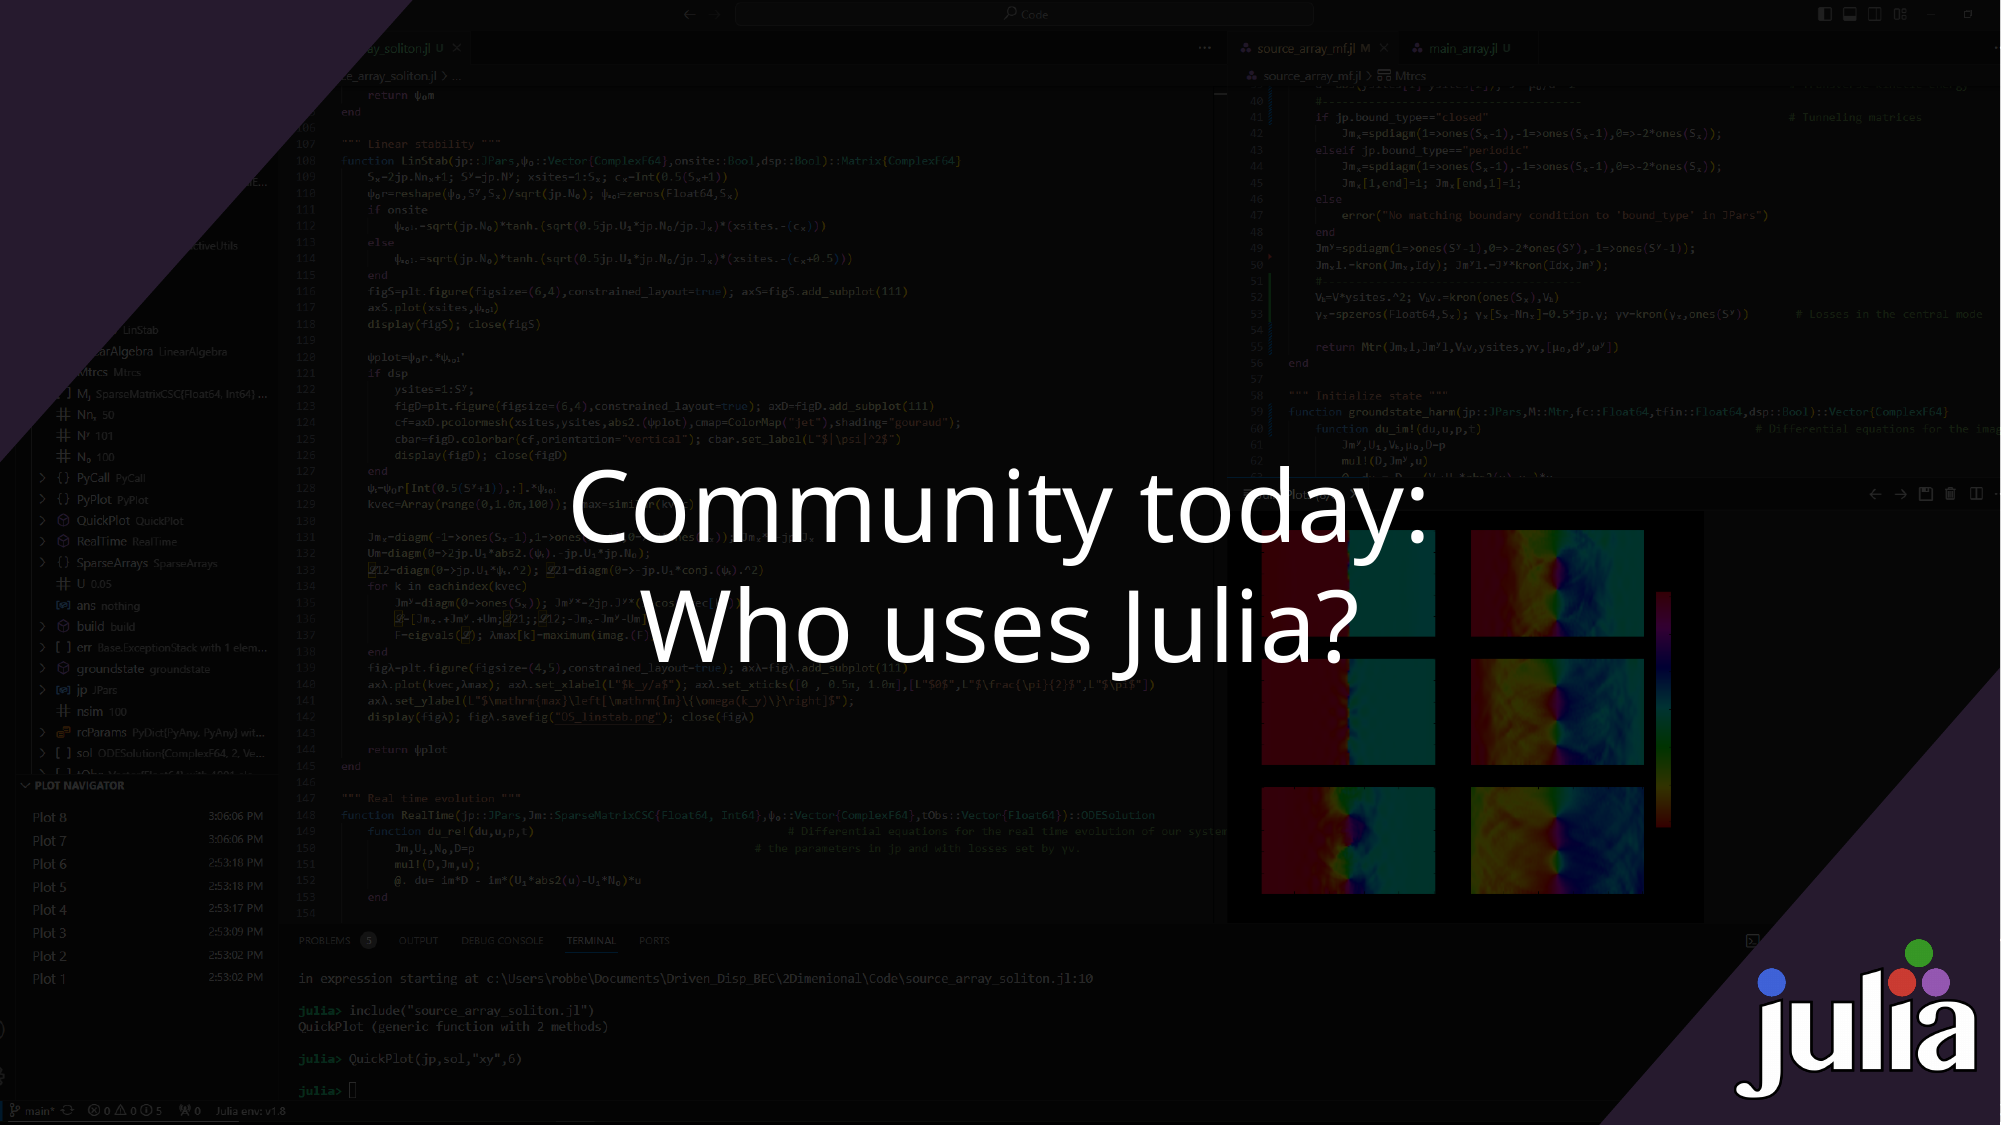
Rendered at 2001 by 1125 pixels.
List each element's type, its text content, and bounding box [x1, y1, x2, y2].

title Community today: Who uses Julia? [442, 431, 1558, 694]
picture [0, 0, 2000, 1122]
text_box [0, 0, 415, 464]
